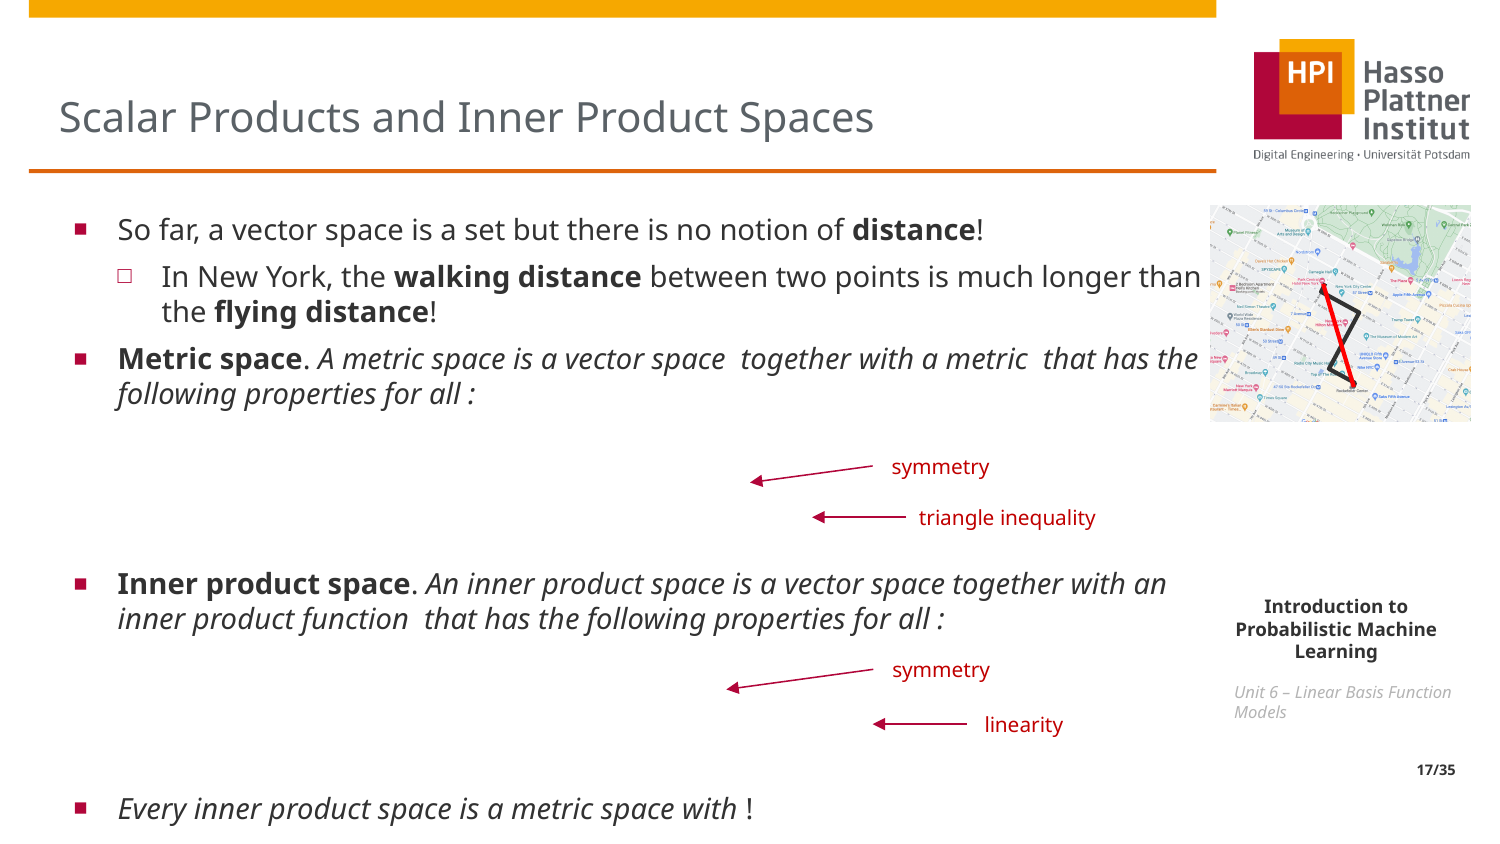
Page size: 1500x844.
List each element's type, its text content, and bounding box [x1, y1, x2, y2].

picture [1254, 39, 1470, 161]
text_box symmetry [873, 634, 1009, 704]
text_box linearity [966, 689, 1081, 759]
text_box symmetry [872, 431, 1009, 501]
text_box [726, 669, 874, 690]
title Scalar Products and Inner Product Spaces [58, 17, 1187, 170]
picture [1210, 205, 1471, 423]
text_box triangle inequality [906, 482, 1108, 552]
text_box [749, 465, 873, 483]
